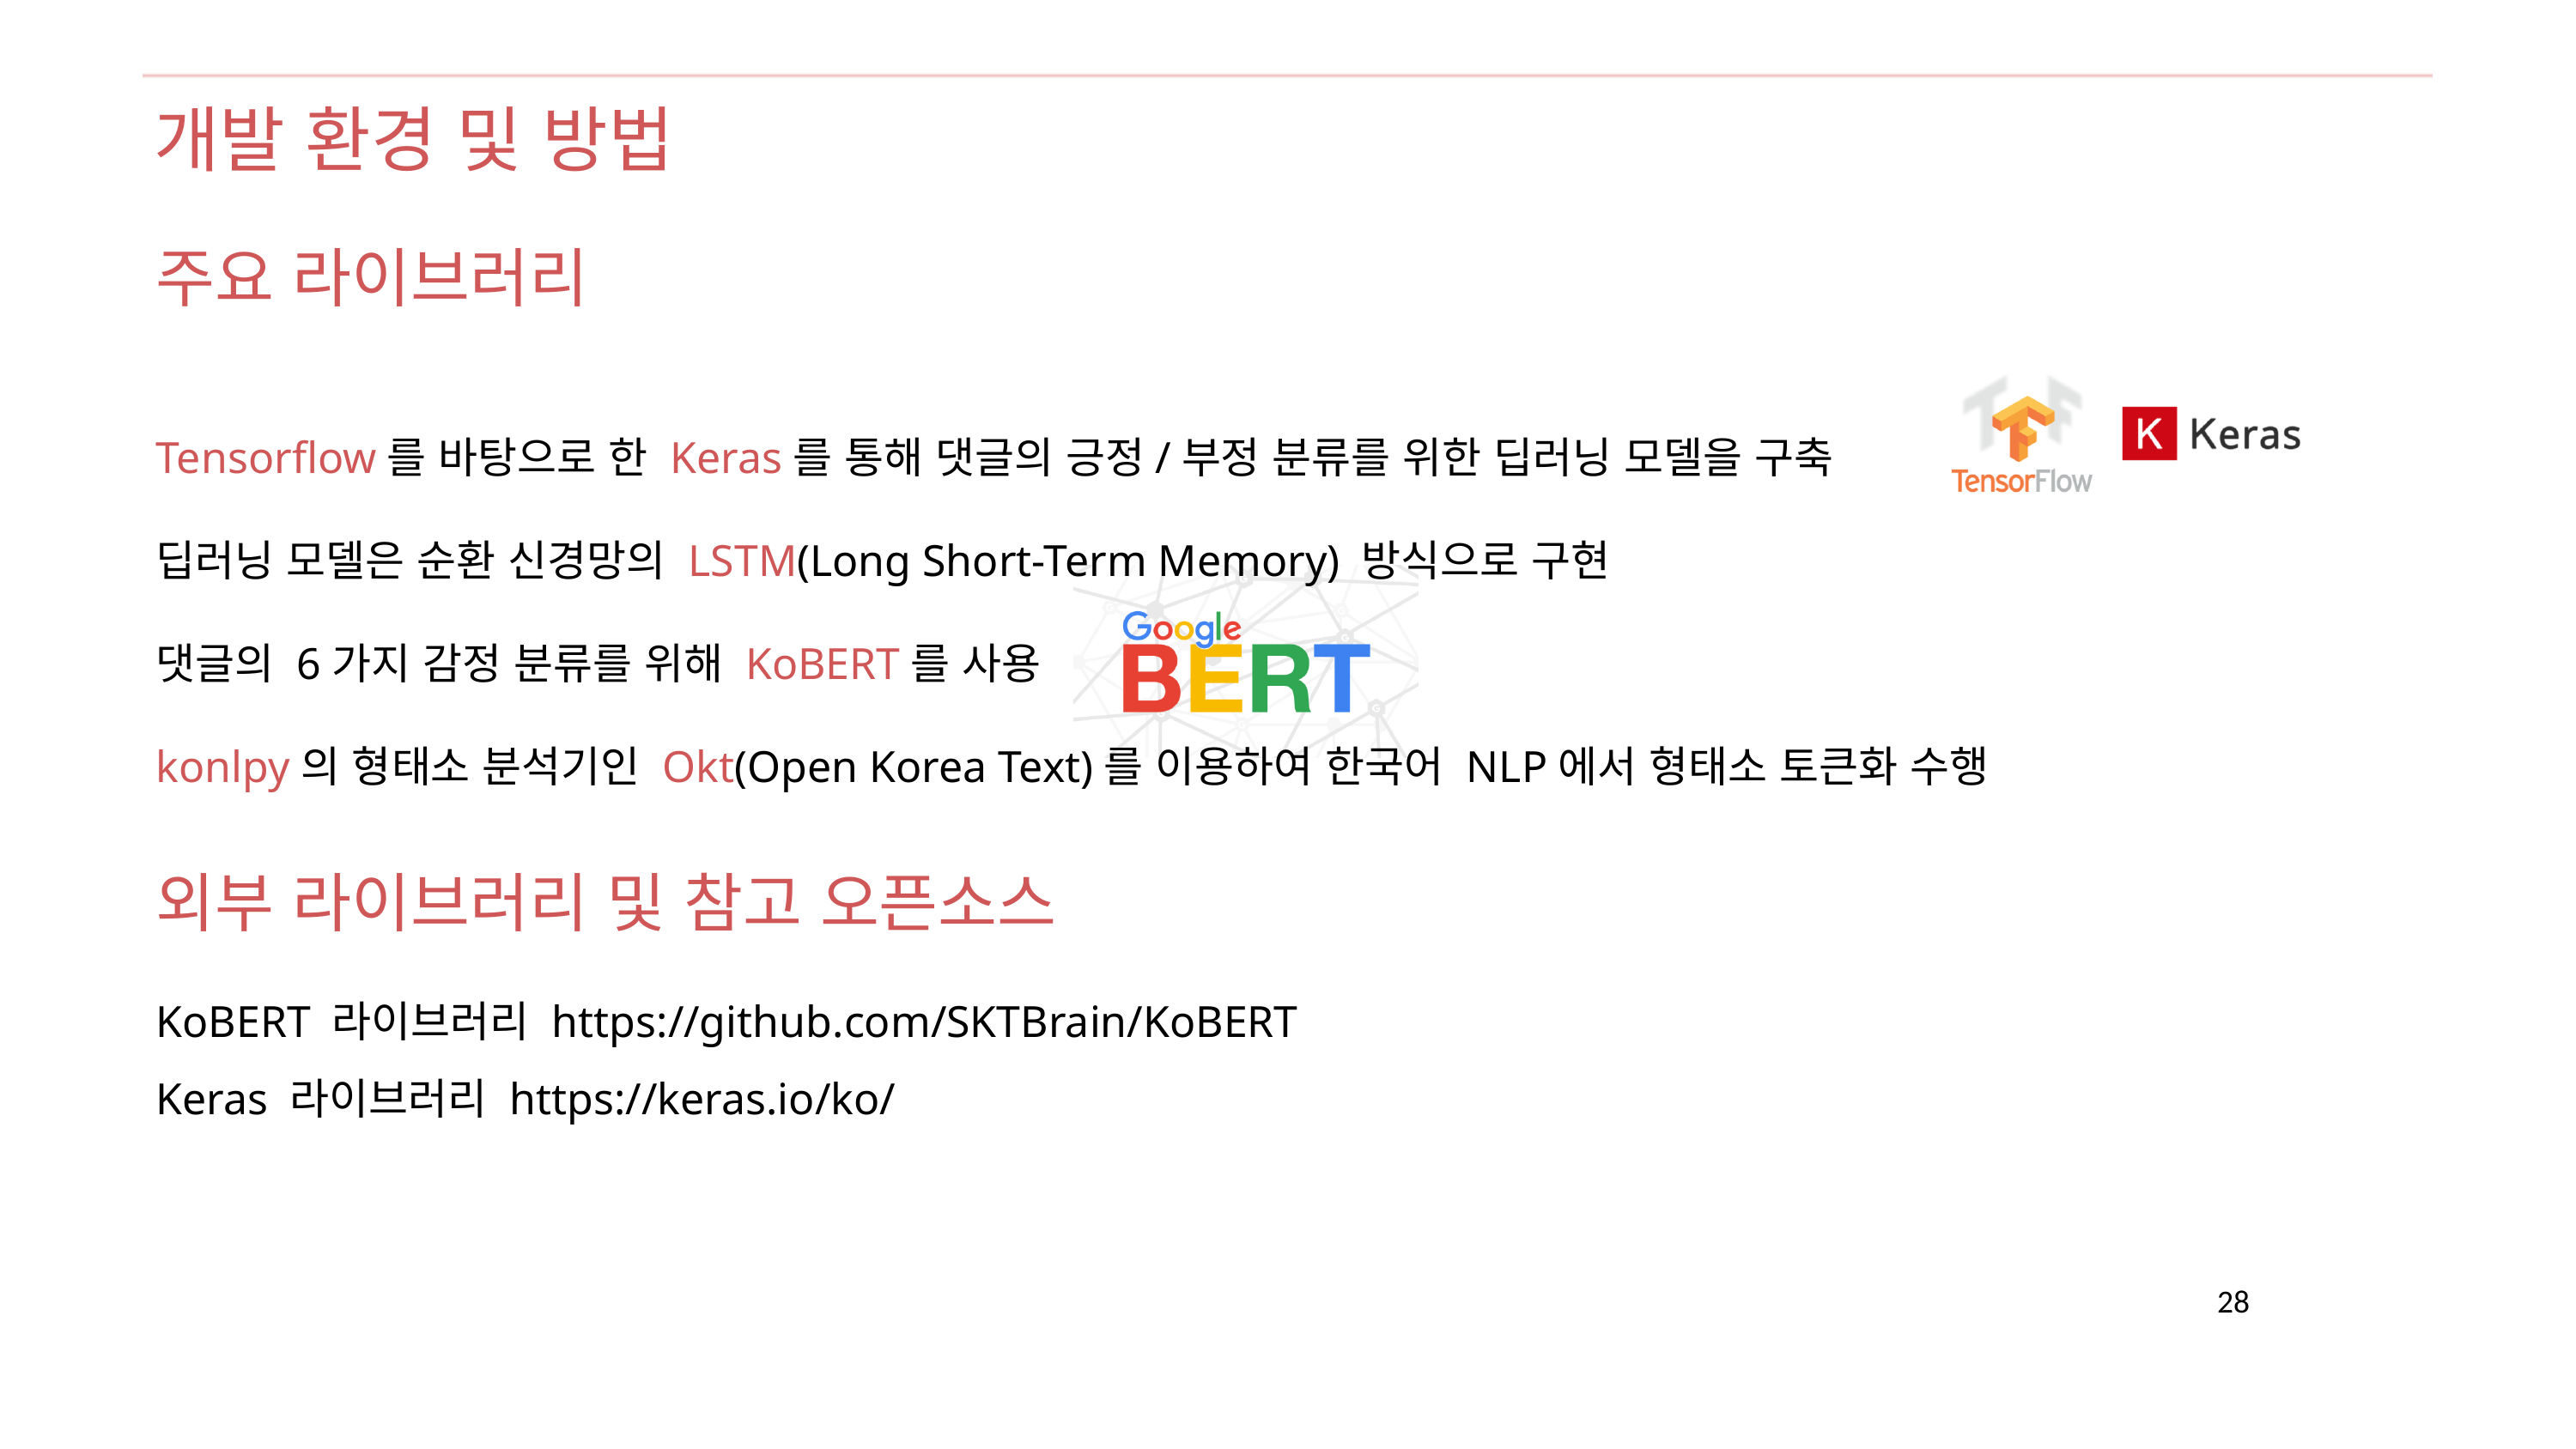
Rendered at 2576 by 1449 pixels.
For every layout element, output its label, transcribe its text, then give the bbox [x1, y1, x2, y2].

text_box 개발 환경 및 방법 [141, 89, 848, 187]
text_box 외부 라이브러리 및 참고 오픈소스 [143, 855, 1975, 946]
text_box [143, 70, 2433, 82]
text_box 28 [2204, 1274, 2265, 1326]
picture [1814, 305, 2433, 566]
picture [1072, 564, 1419, 759]
text_box Tensorflow를 바탕으로 한 Keras를 통해 댓글의 긍정/부정 분류를 위한 딥러닝 모델을 구축 딥러닝 모델은 순환 신경망의 LSTM(Long Short-Term Memory) 방식으로 구현 댓글의 6가지 감정 분류를 위해 KoBERT를 사용 konlpy의 형태소 분석기인 Okt(Open Korea Text)를 이용하여 한국어 NLP에서 형태소 토큰화 수행 [143, 373, 2179, 797]
text_box KoBERT 라이브러리 https://github.com/SKTBrain/KoBERT Keras 라이브러리 https://keras.io/ko/ [143, 962, 2179, 1130]
text_box 주요 라이브러리 [143, 230, 1975, 321]
